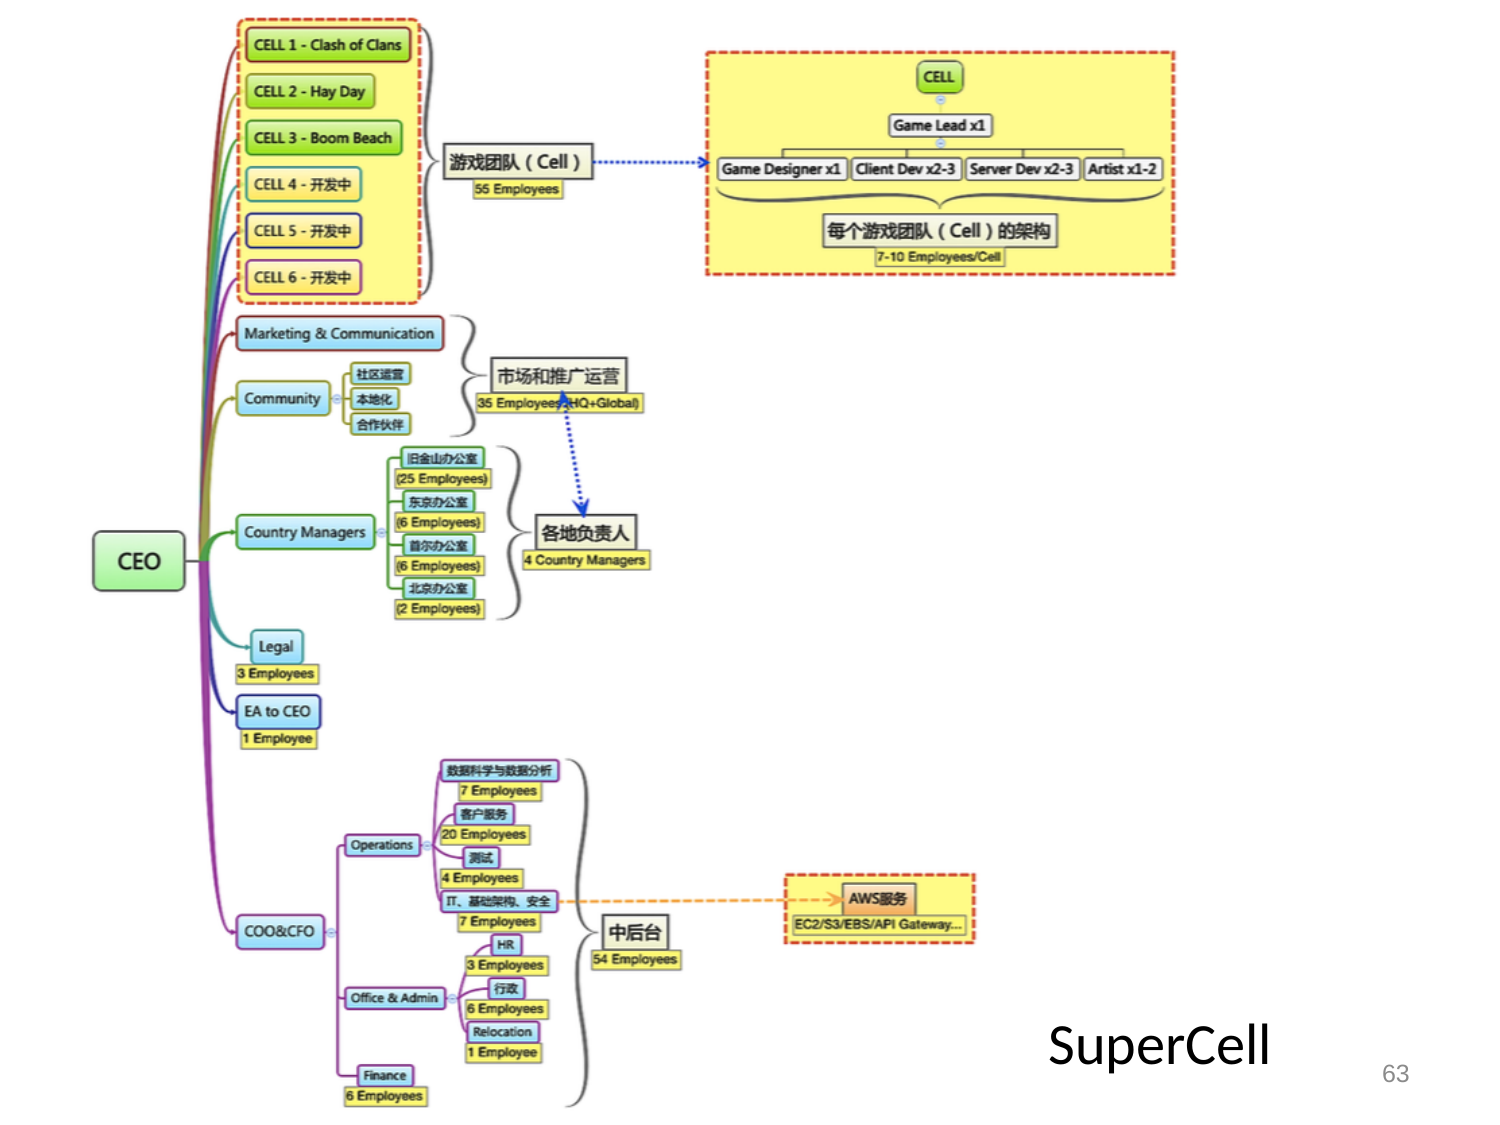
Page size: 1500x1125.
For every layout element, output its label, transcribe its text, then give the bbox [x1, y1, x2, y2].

title SuperCell [1221, 1011, 1317, 1042]
slide_number 63 [1221, 1042, 1425, 1103]
picture [41, 0, 1218, 1125]
